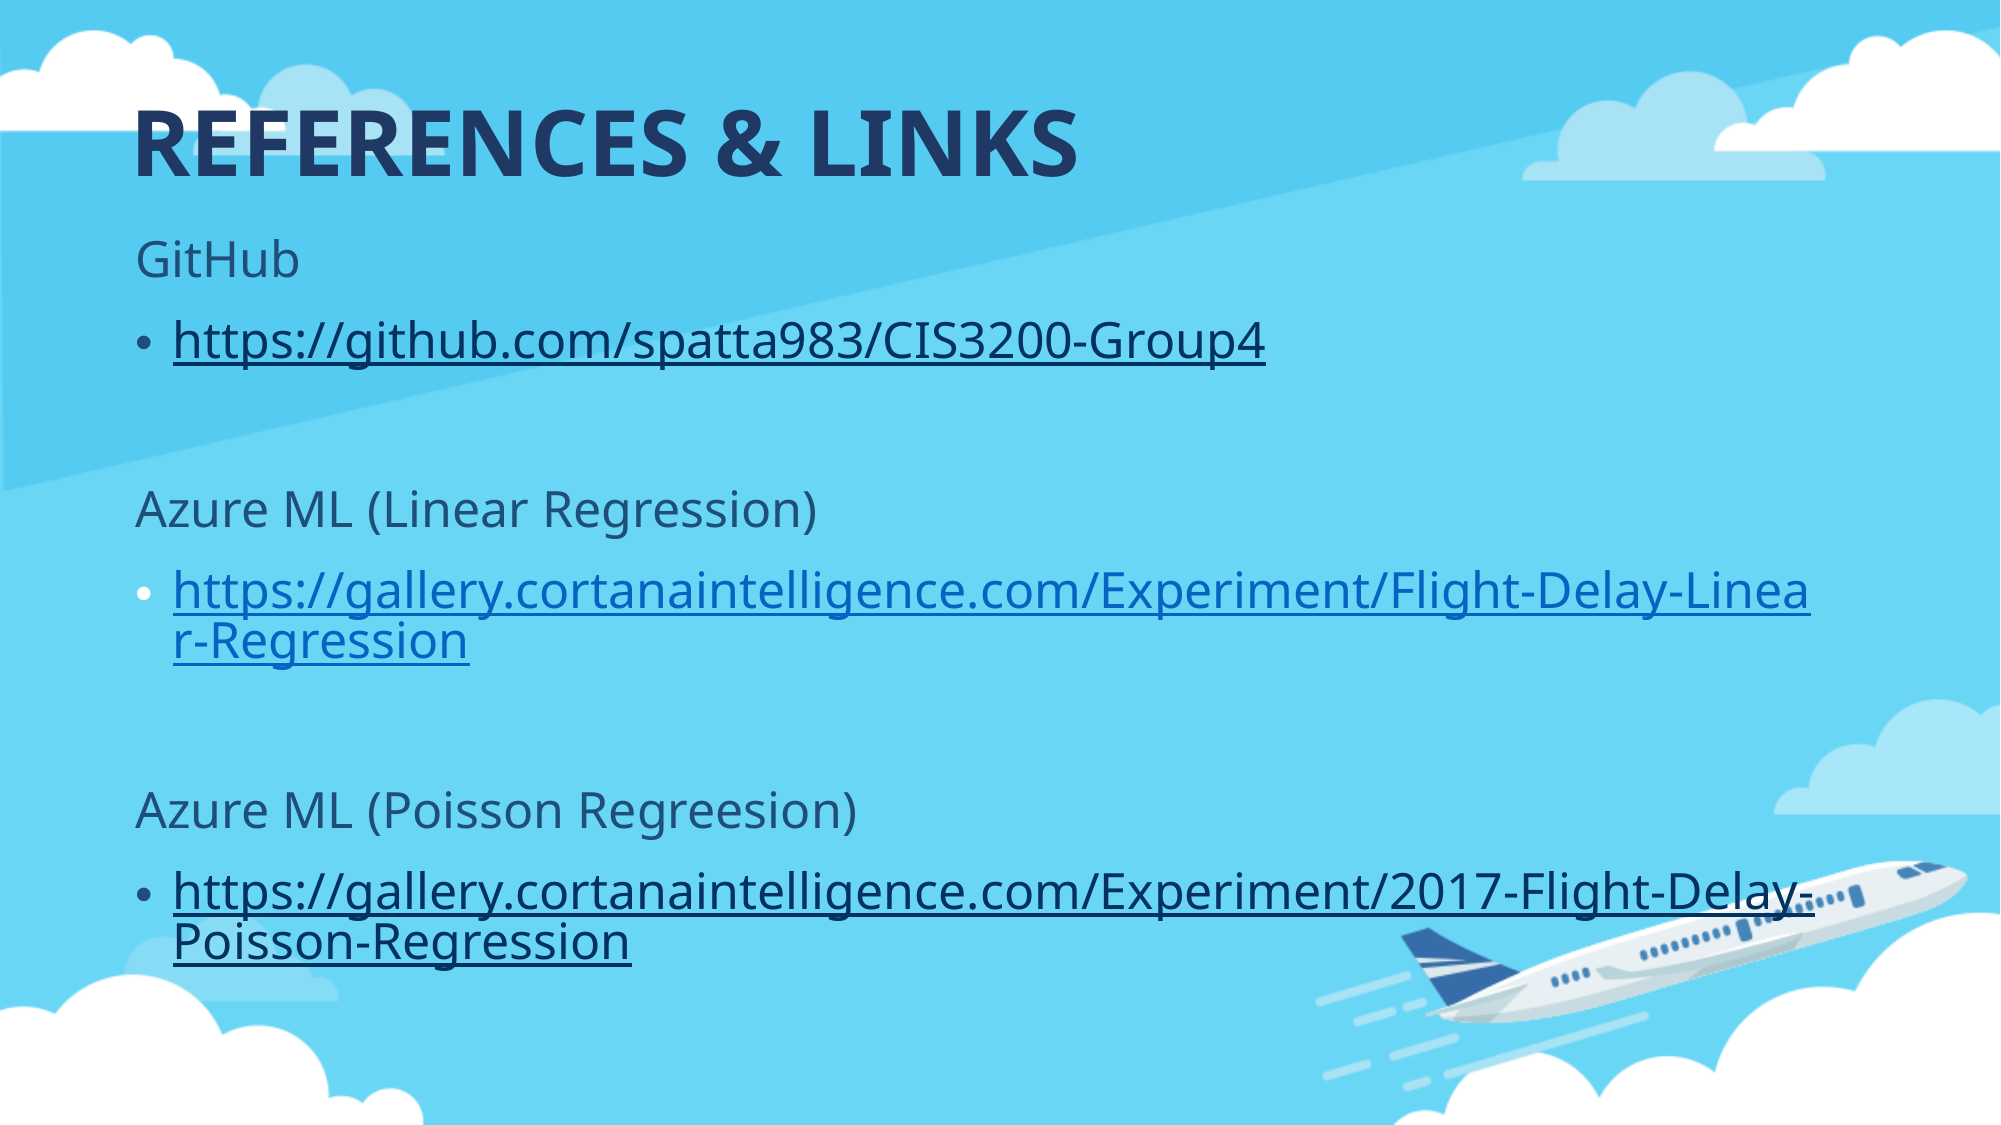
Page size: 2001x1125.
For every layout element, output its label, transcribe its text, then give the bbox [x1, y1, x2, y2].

picture [0, 0, 2001, 1125]
title REFERENCES & LINKS [115, 37, 1841, 256]
list GitHub https://github.com/spatta983/CIS3200-Group4 Azure ML (Linear Regression) https://gallery.cortanaintelligence.com/Experiment/Flight-Delay-Linear-Regression Azure ML (Poisson Regreesion) https://gallery.cortanaintelligence.com/Experiment/2017-Flight-Delay-Poisson-Regression [120, 219, 1846, 1092]
